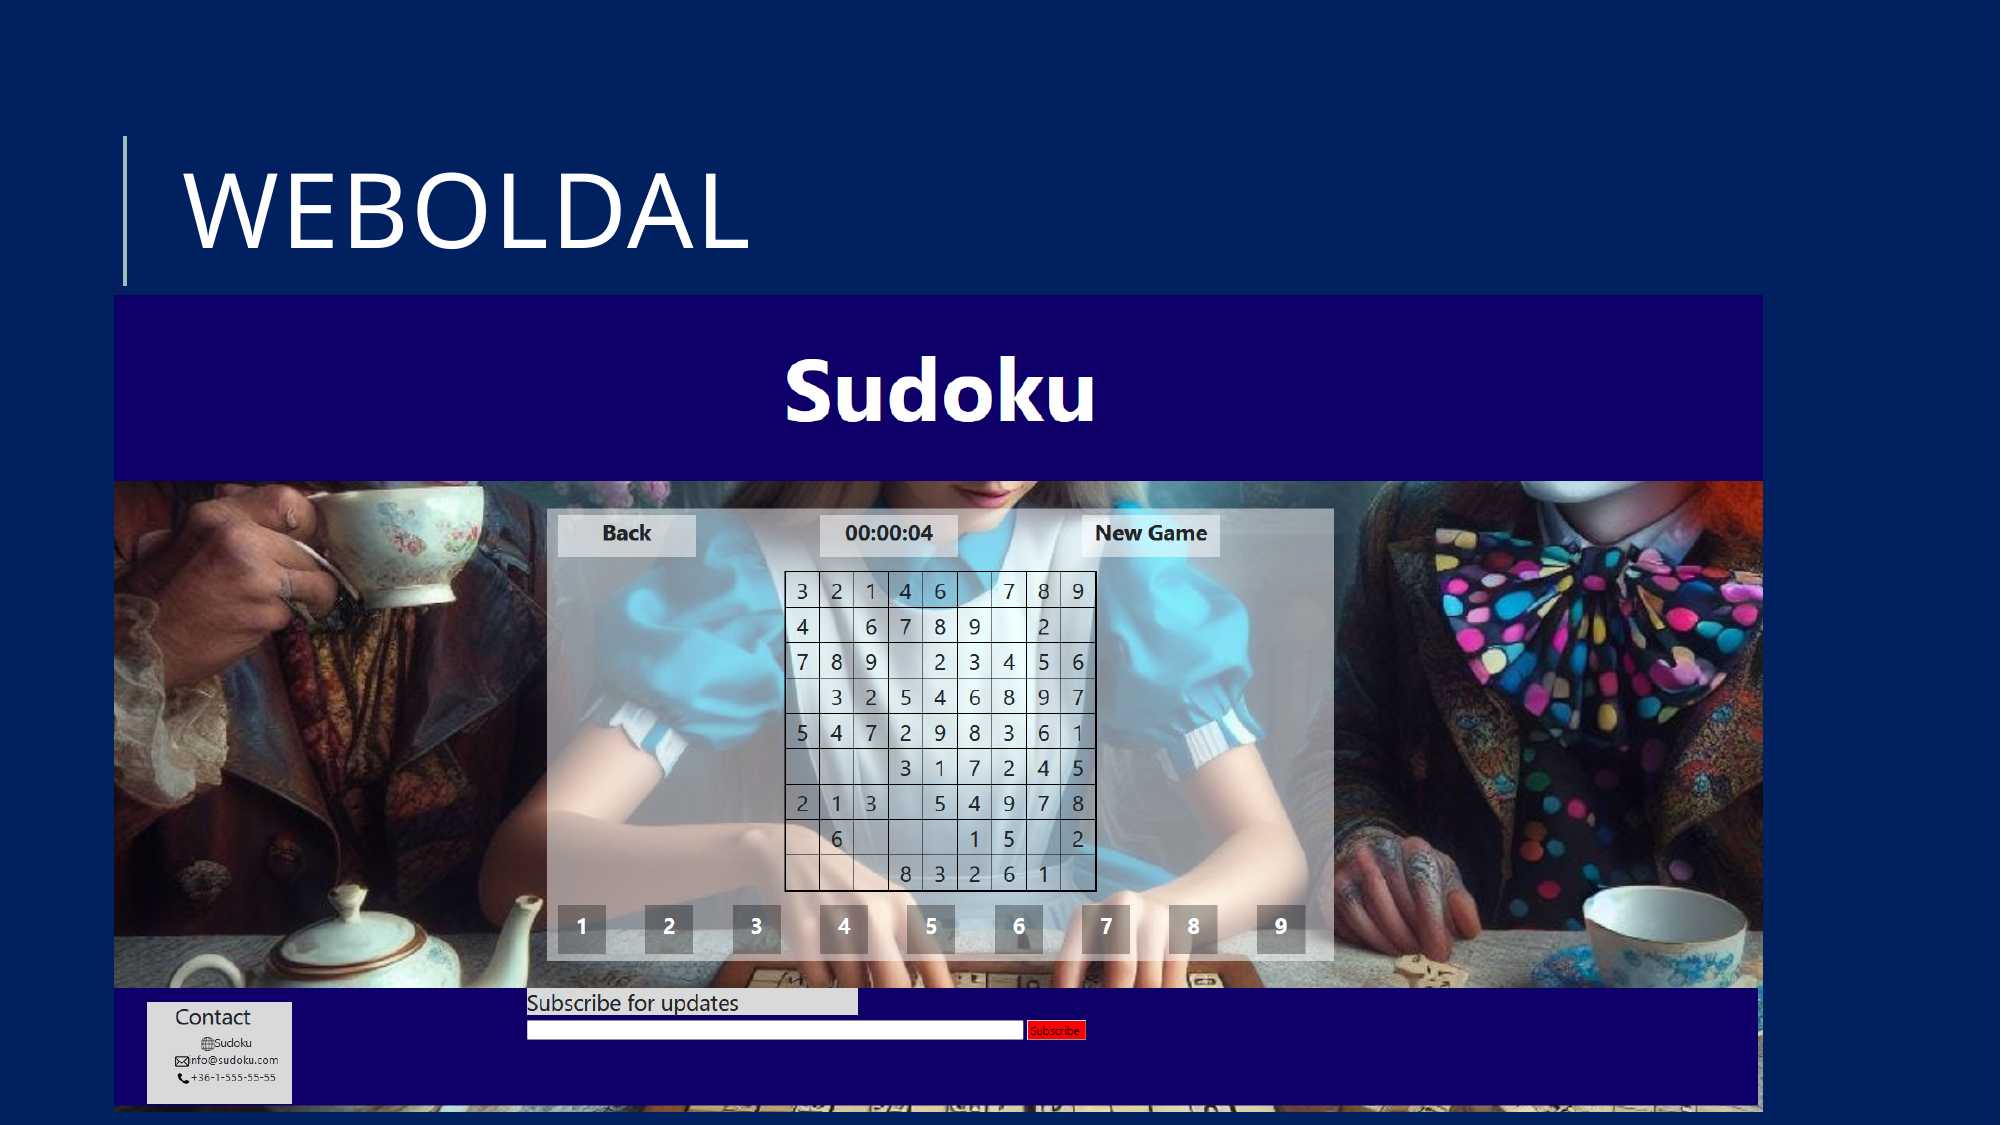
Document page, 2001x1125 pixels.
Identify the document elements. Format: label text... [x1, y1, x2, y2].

picture [114, 295, 1763, 1112]
title weboldal [168, 96, 1763, 292]
